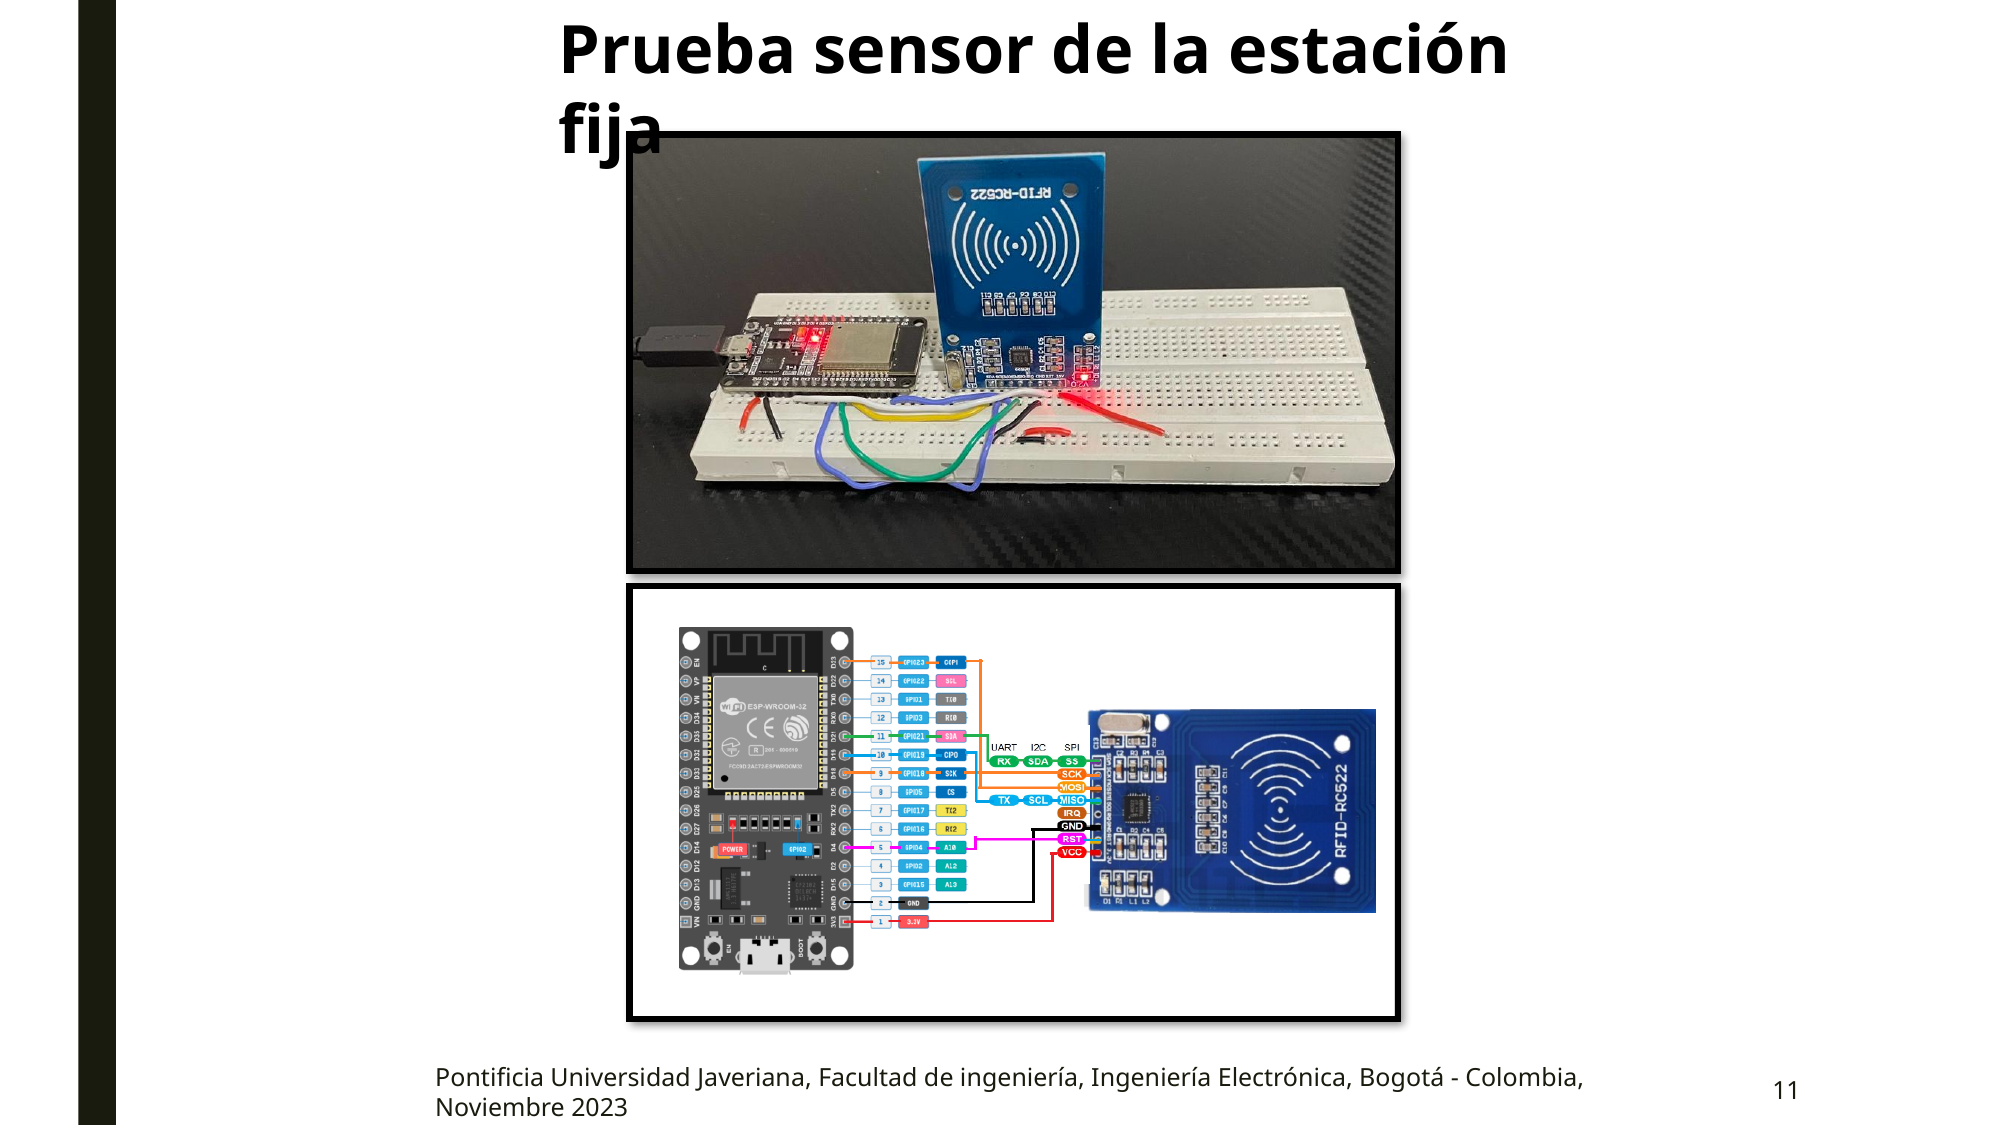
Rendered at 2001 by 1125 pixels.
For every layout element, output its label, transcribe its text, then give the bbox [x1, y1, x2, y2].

picture [632, 137, 1395, 568]
footer Pontificia Universidad Javeriana, Facultad de ingeniería, Ingeniería Electrónica, Bogotá - Colombia, Noviembre 2023 [420, 1058, 1553, 1125]
slide_number 11 [1553, 1058, 1816, 1125]
text_box Prueba sensor de la estación fija [543, 0, 1554, 175]
picture [632, 588, 1395, 1016]
